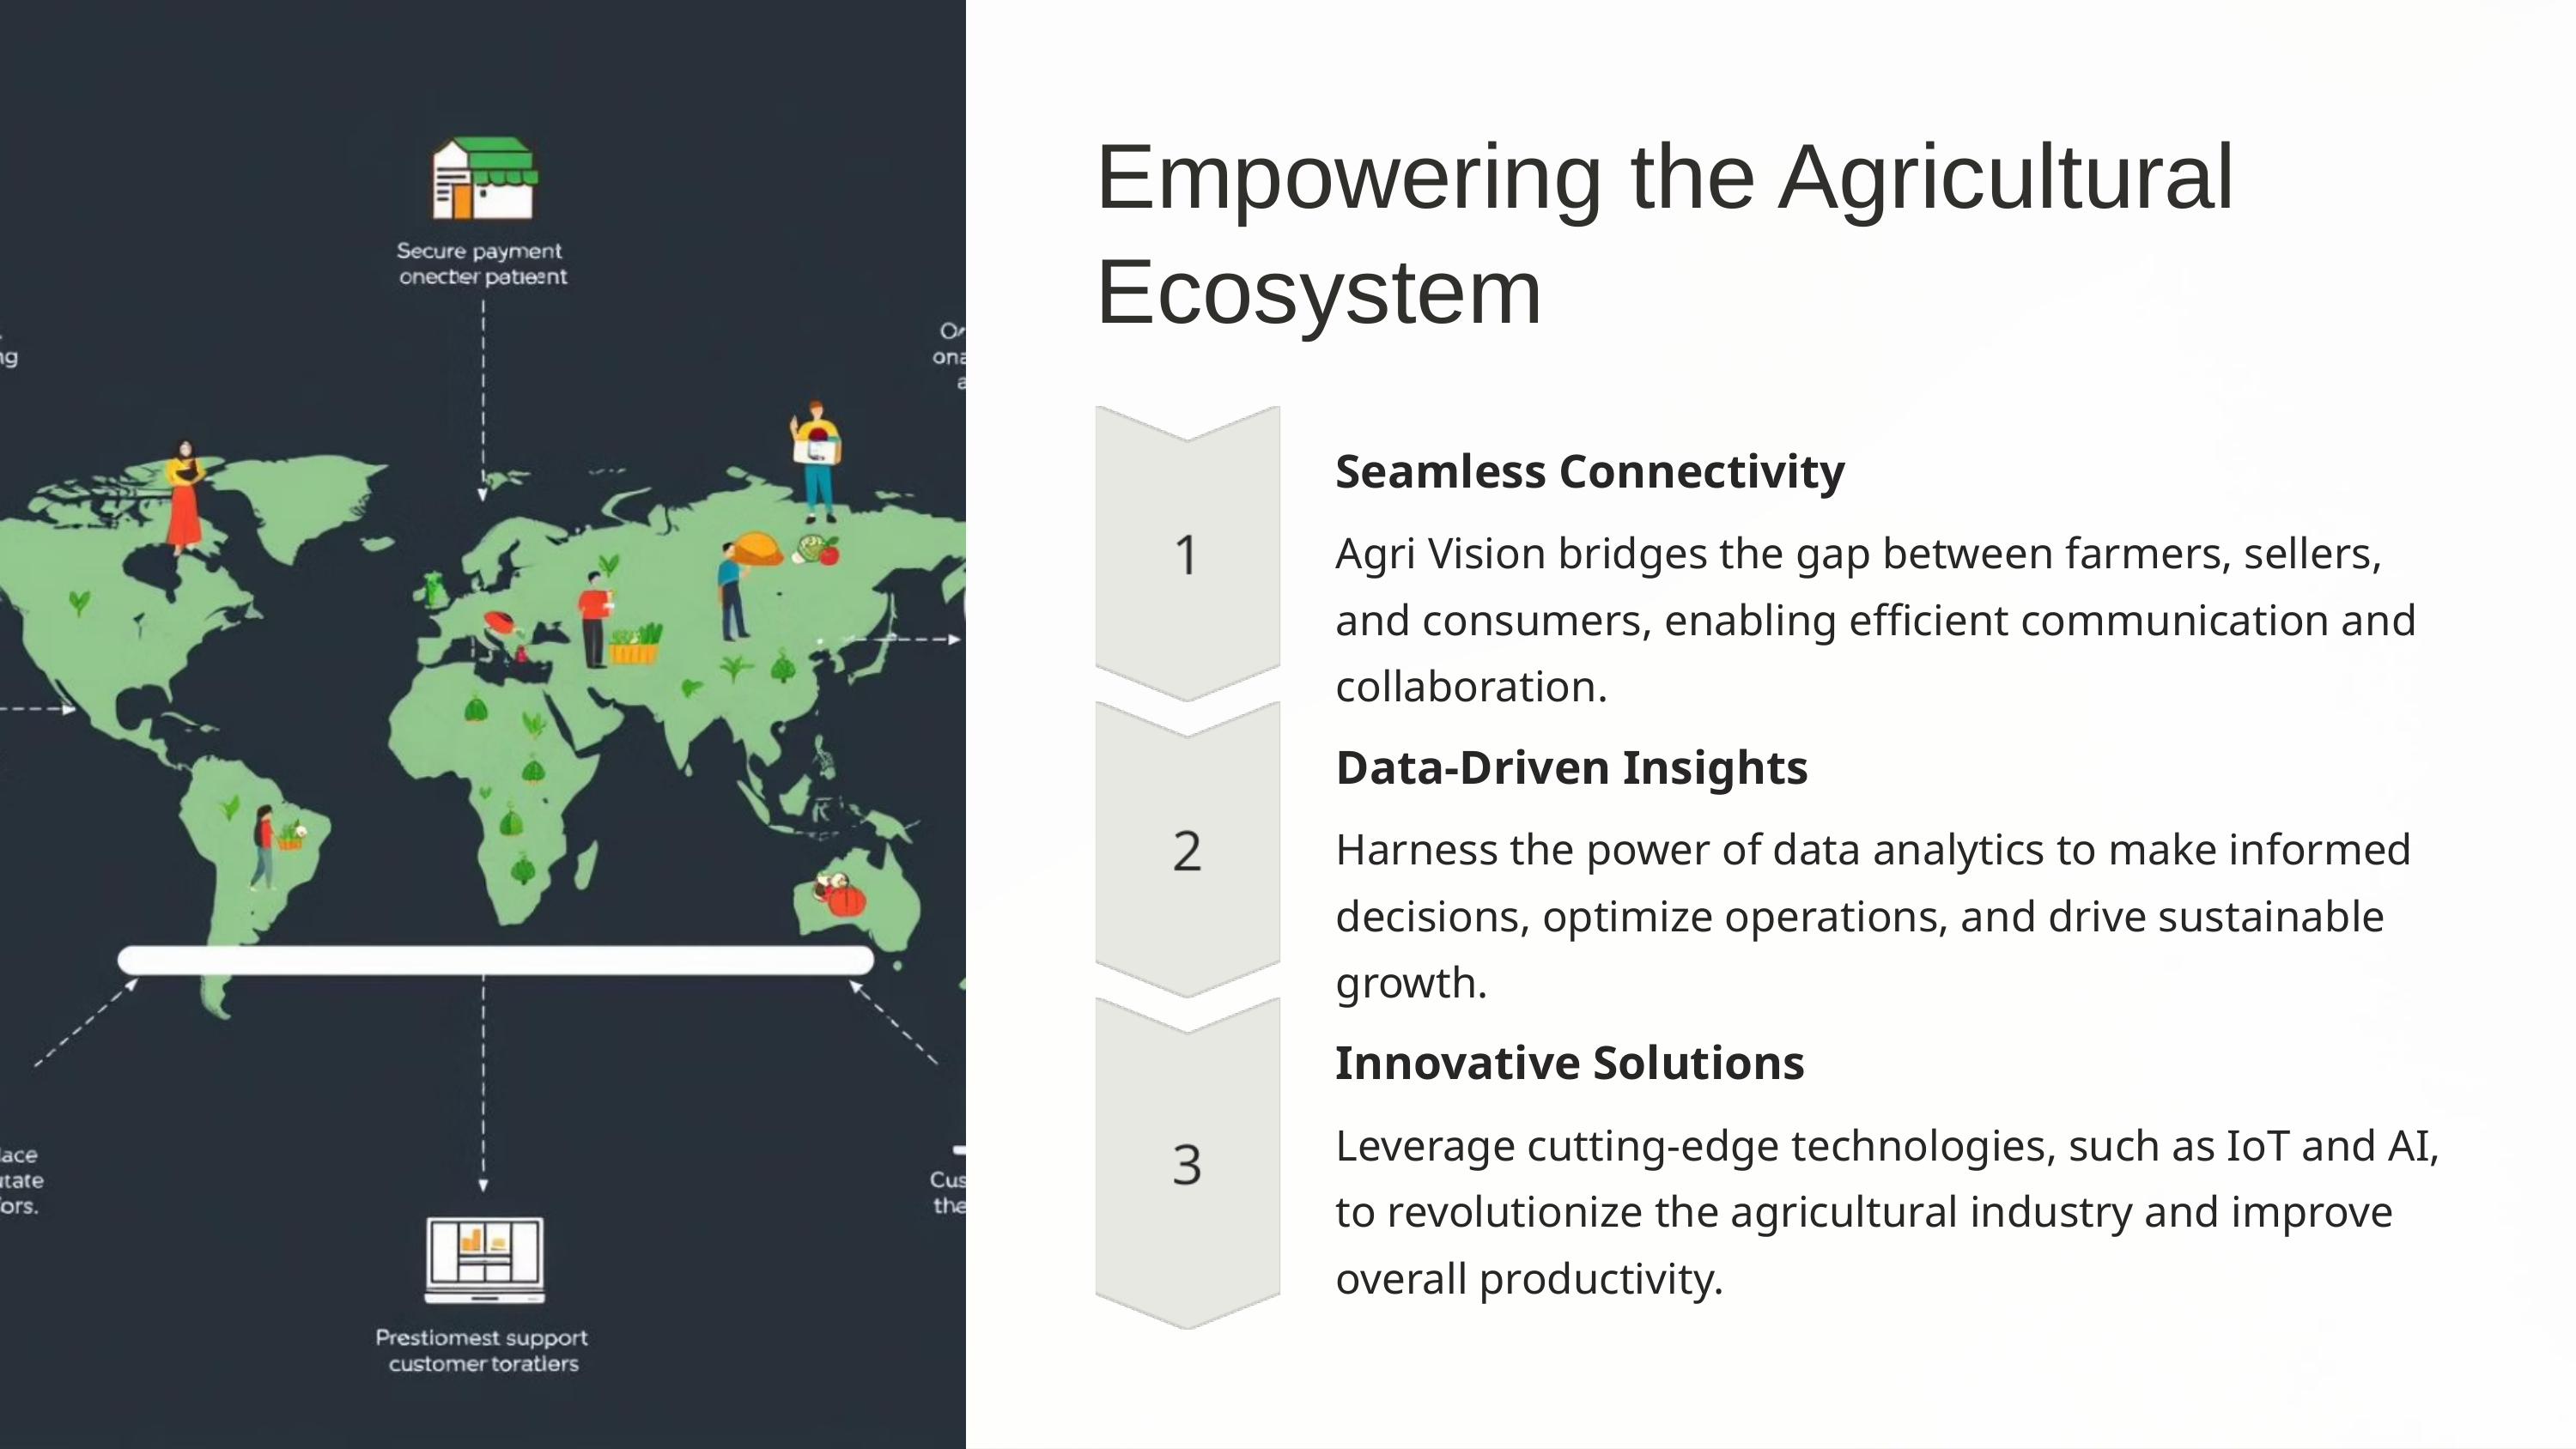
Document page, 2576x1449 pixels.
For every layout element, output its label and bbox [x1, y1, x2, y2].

text_box [0, 0, 2576, 1449]
